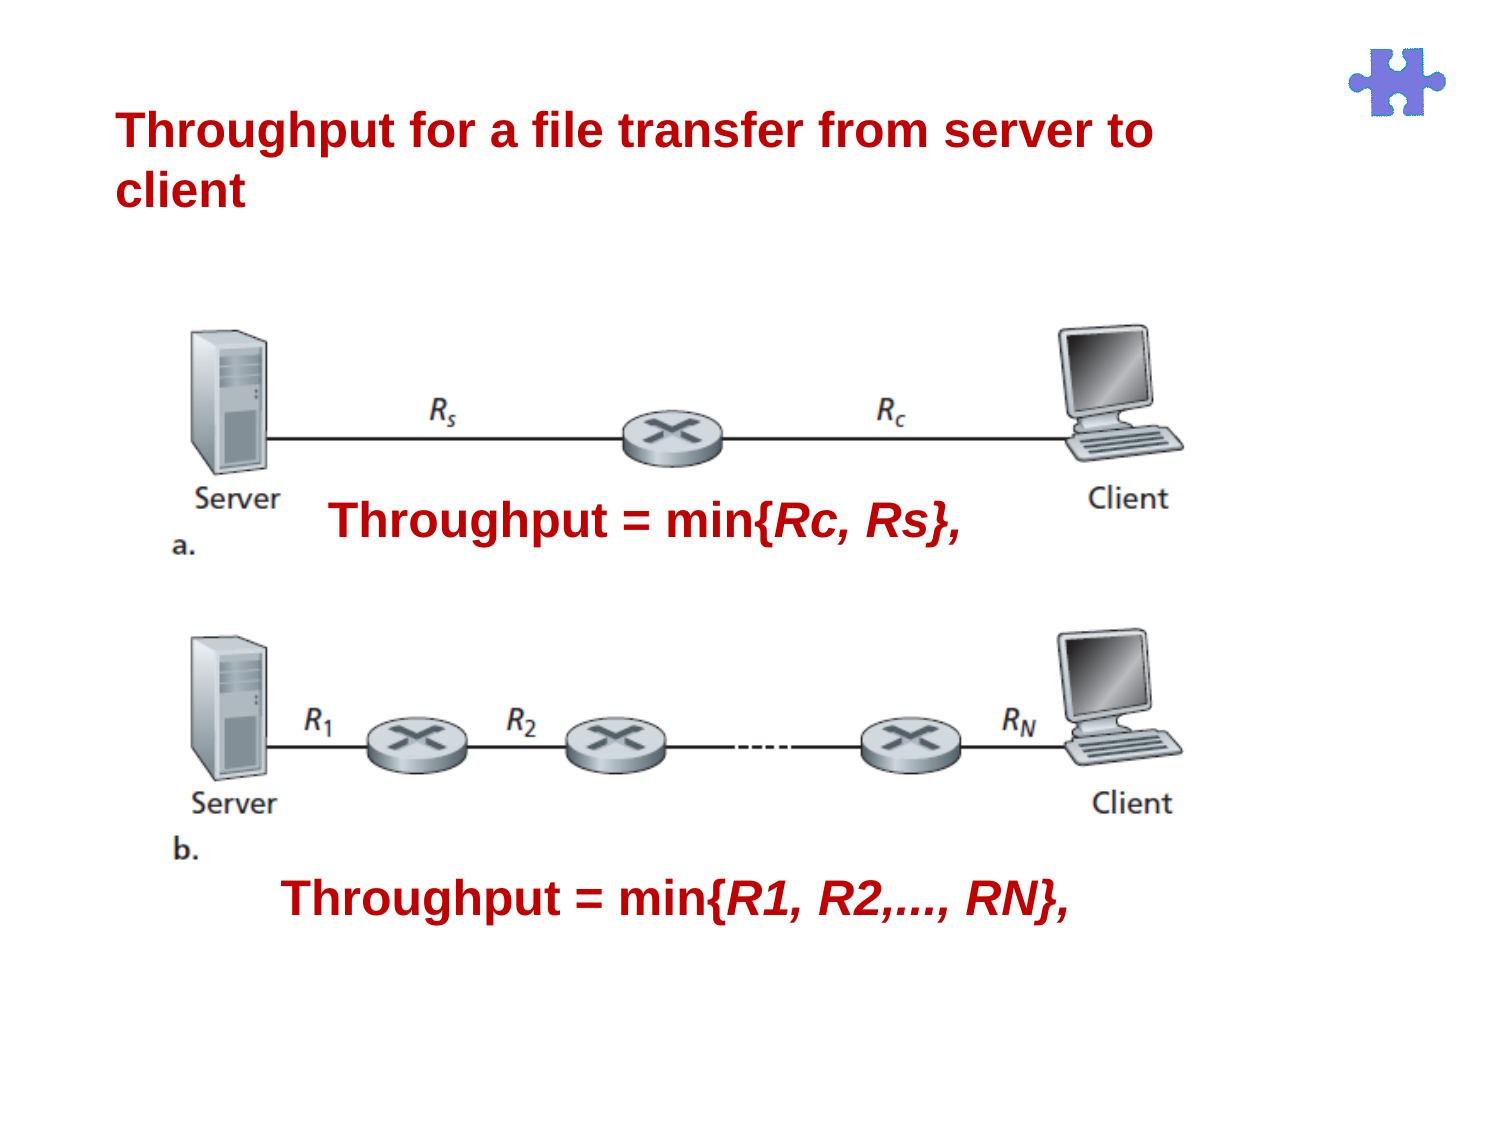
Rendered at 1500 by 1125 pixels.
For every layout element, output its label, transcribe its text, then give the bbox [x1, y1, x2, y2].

text_box Throughput = min{R1, R2,..., RN}, [265, 890, 1185, 933]
text_box Throughput for a file transfer from server to client [100, 90, 1258, 225]
picture [1325, 14, 1466, 153]
picture [156, 291, 1255, 882]
